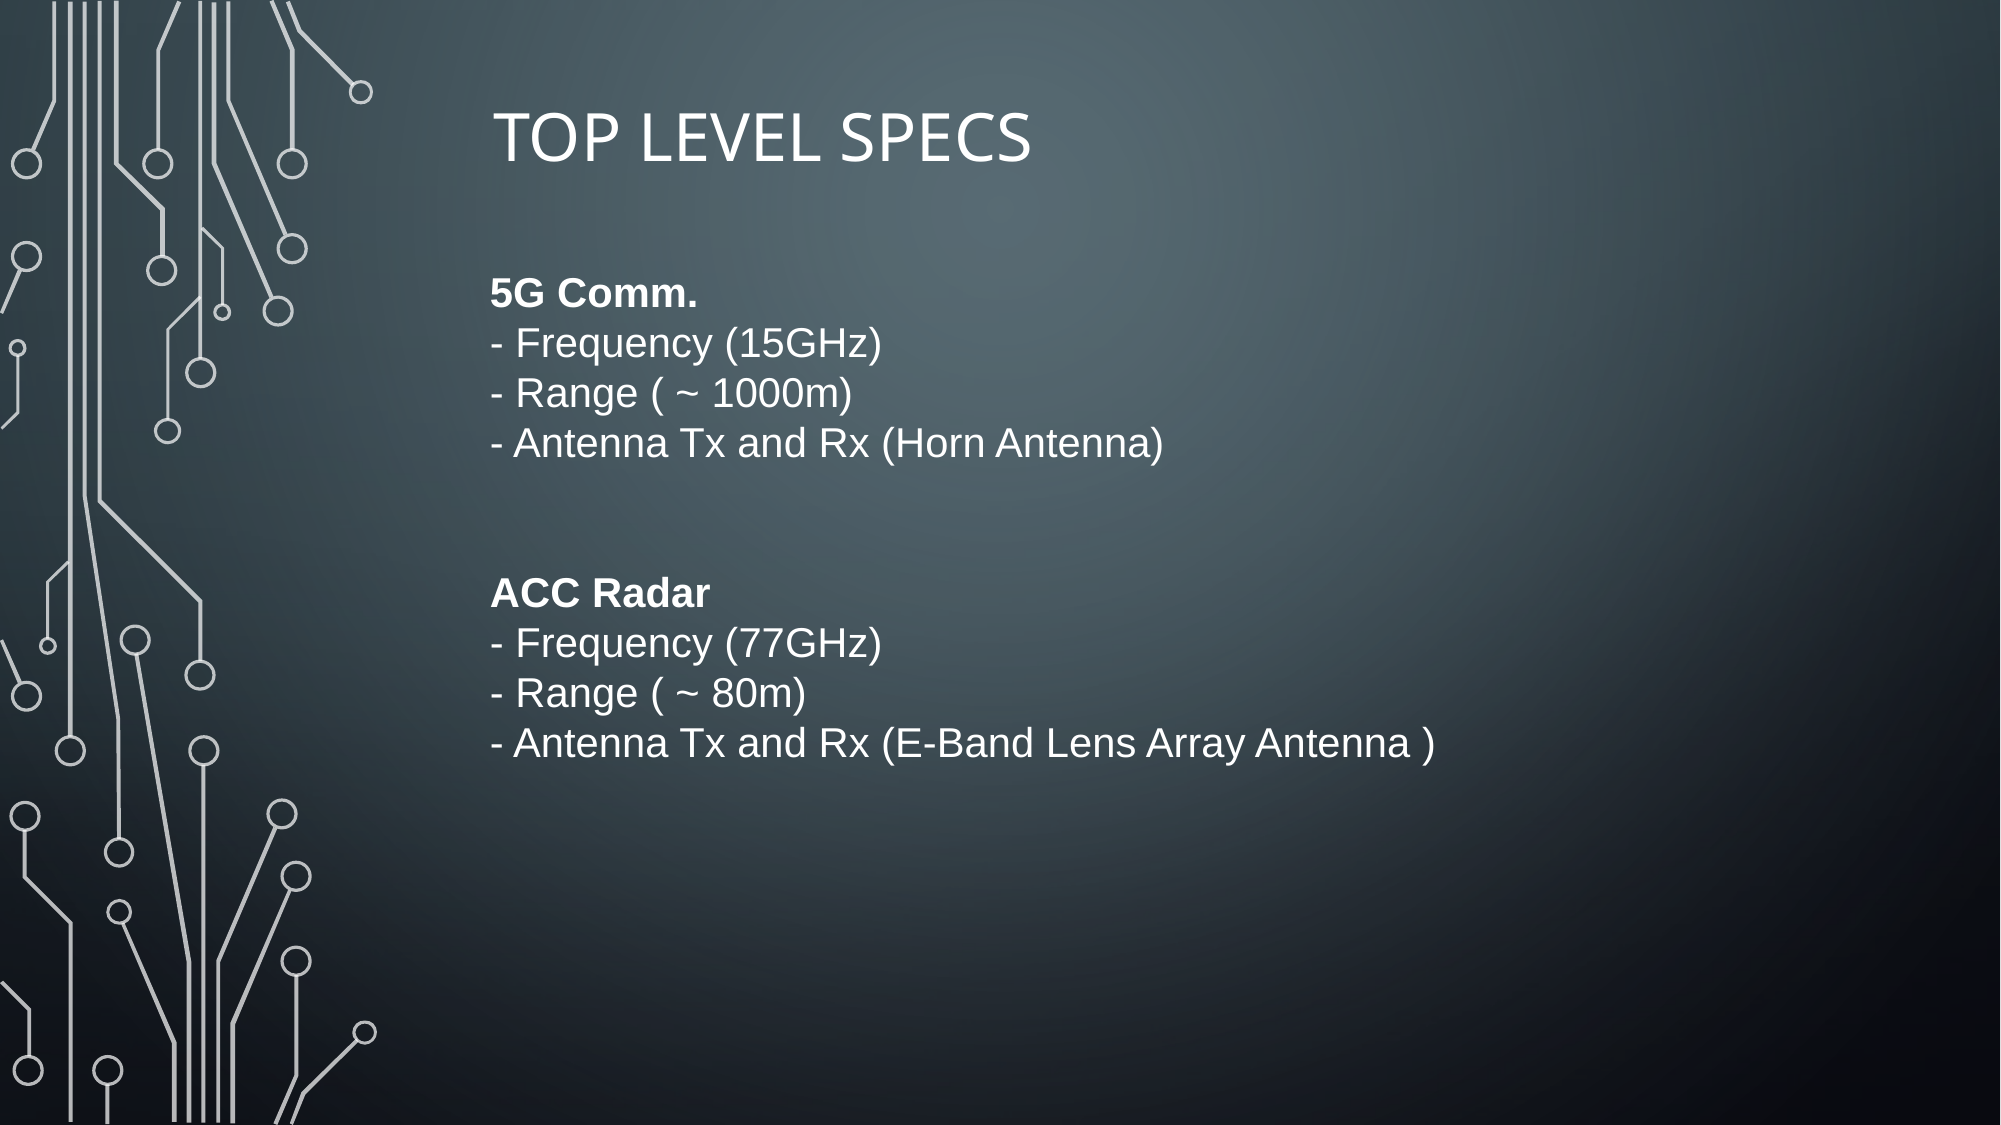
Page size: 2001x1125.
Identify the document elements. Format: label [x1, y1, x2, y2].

text_box [0, 0, 379, 1125]
text_box [379, 0, 2000, 1125]
